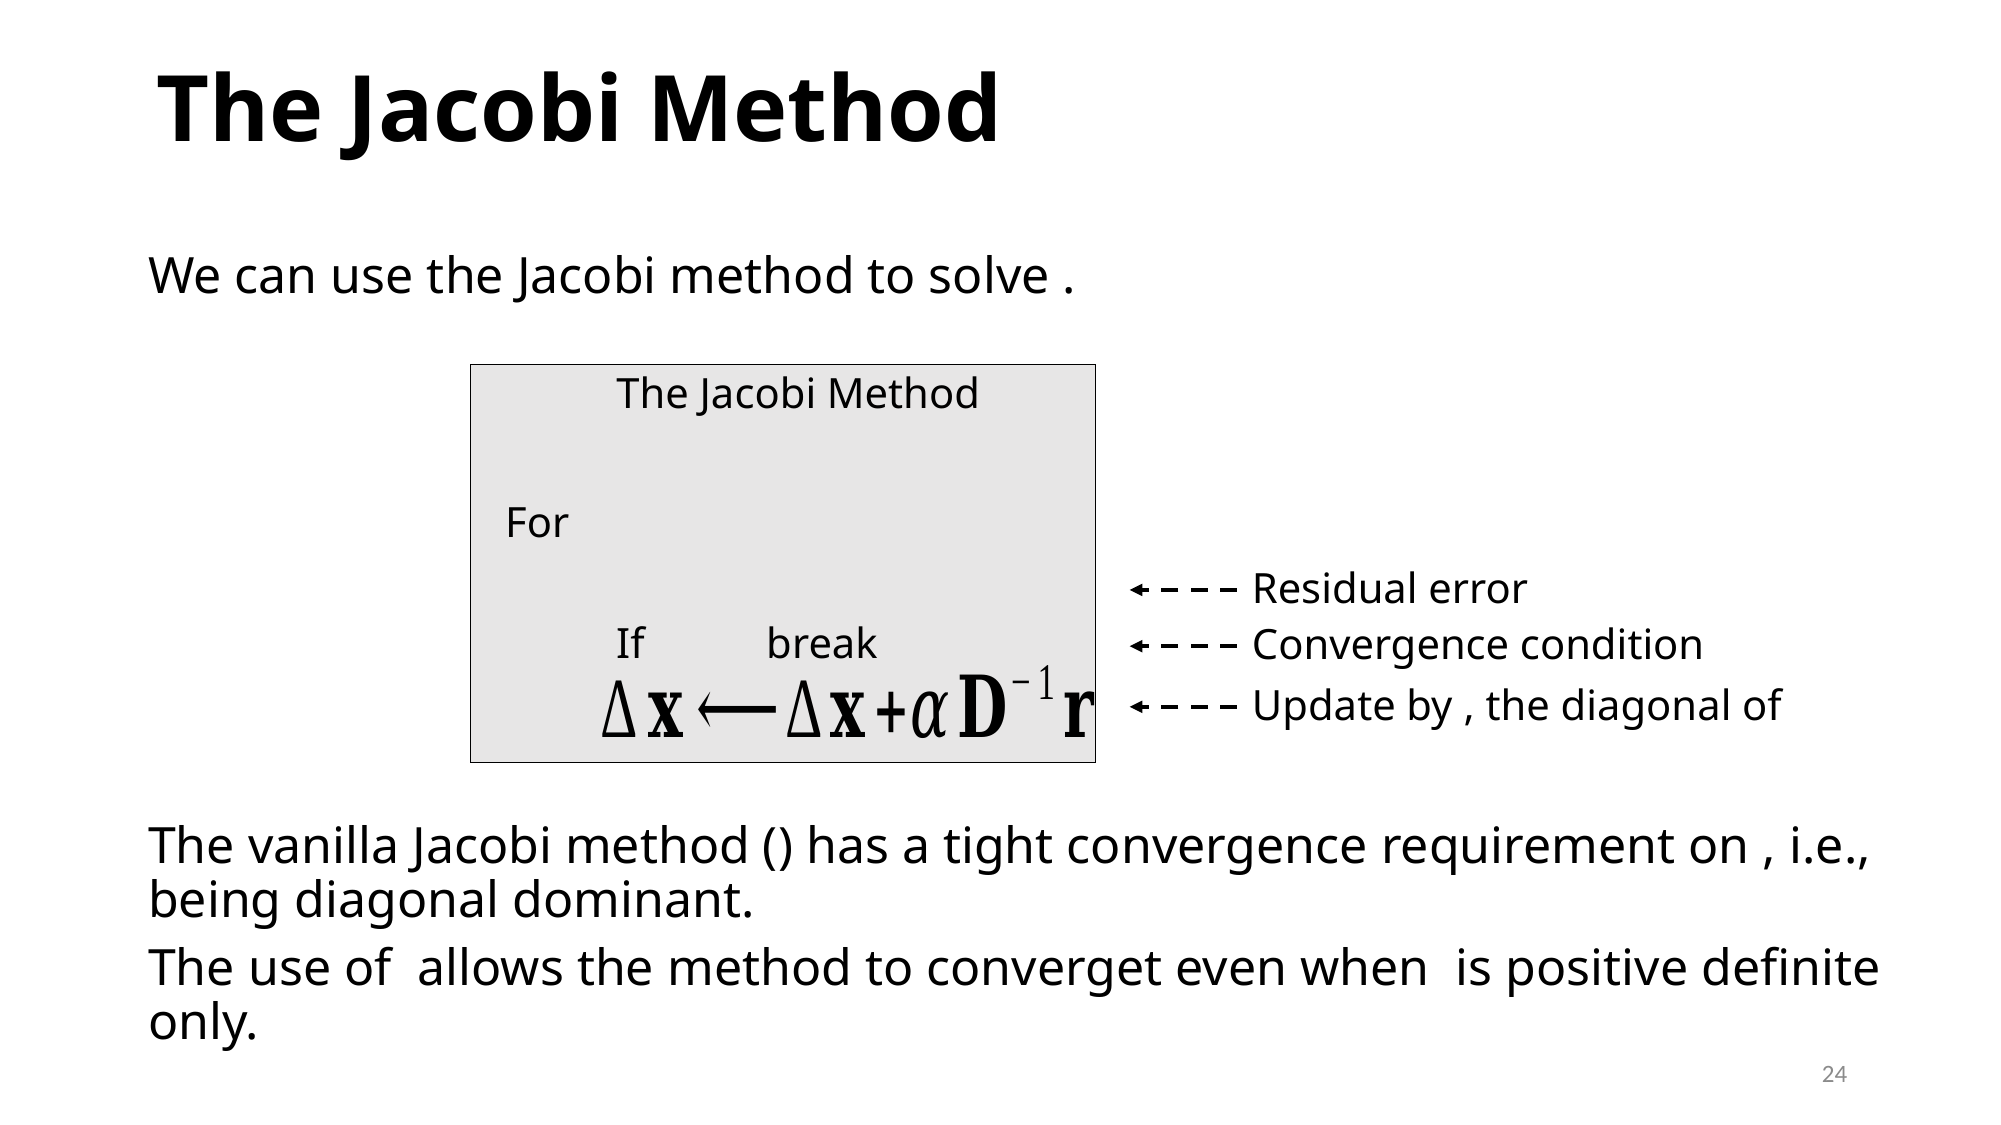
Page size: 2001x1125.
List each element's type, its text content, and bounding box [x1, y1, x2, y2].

text_box Residual error [1236, 559, 1658, 621]
text_box [470, 364, 1096, 763]
title The Jacobi Method [141, 3, 1867, 221]
text_box The Jacobi Method [601, 353, 1026, 438]
slide_number 24 [1412, 1042, 1863, 1103]
